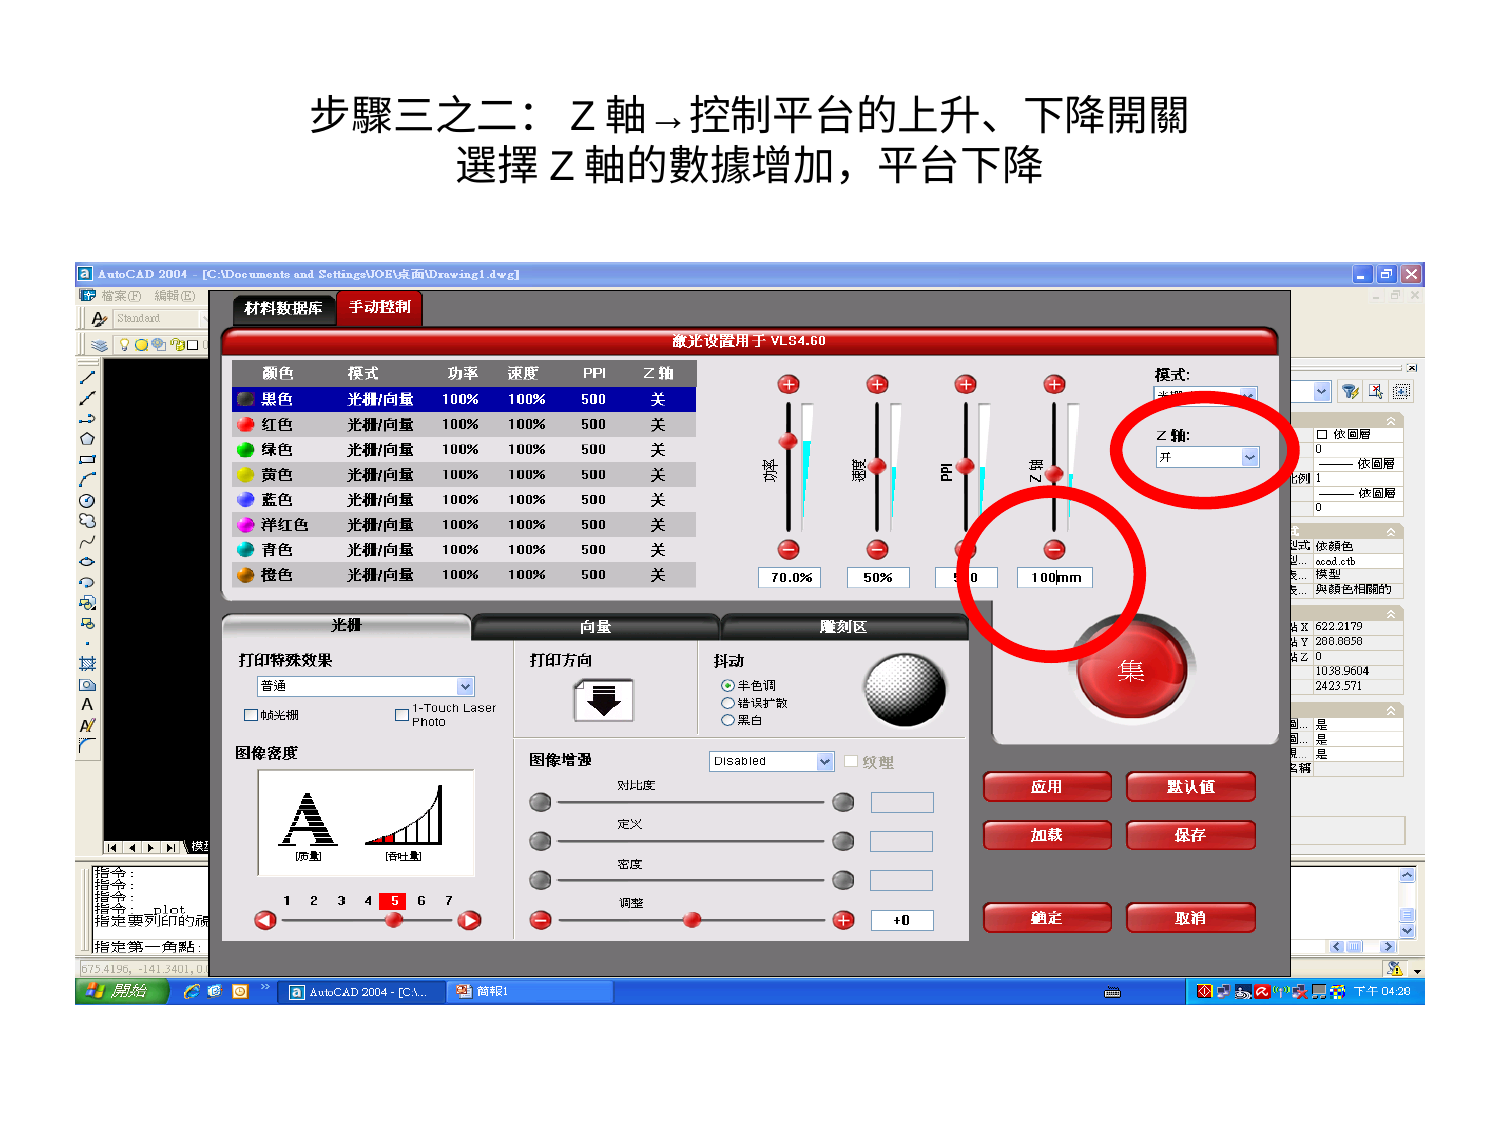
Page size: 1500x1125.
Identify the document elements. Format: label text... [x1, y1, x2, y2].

title 步驟三之二：Z軸→控制平台的上升、下降開關 選擇Z軸的數據增加，平台下降 [75, 45, 1425, 233]
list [74, 262, 1426, 1006]
